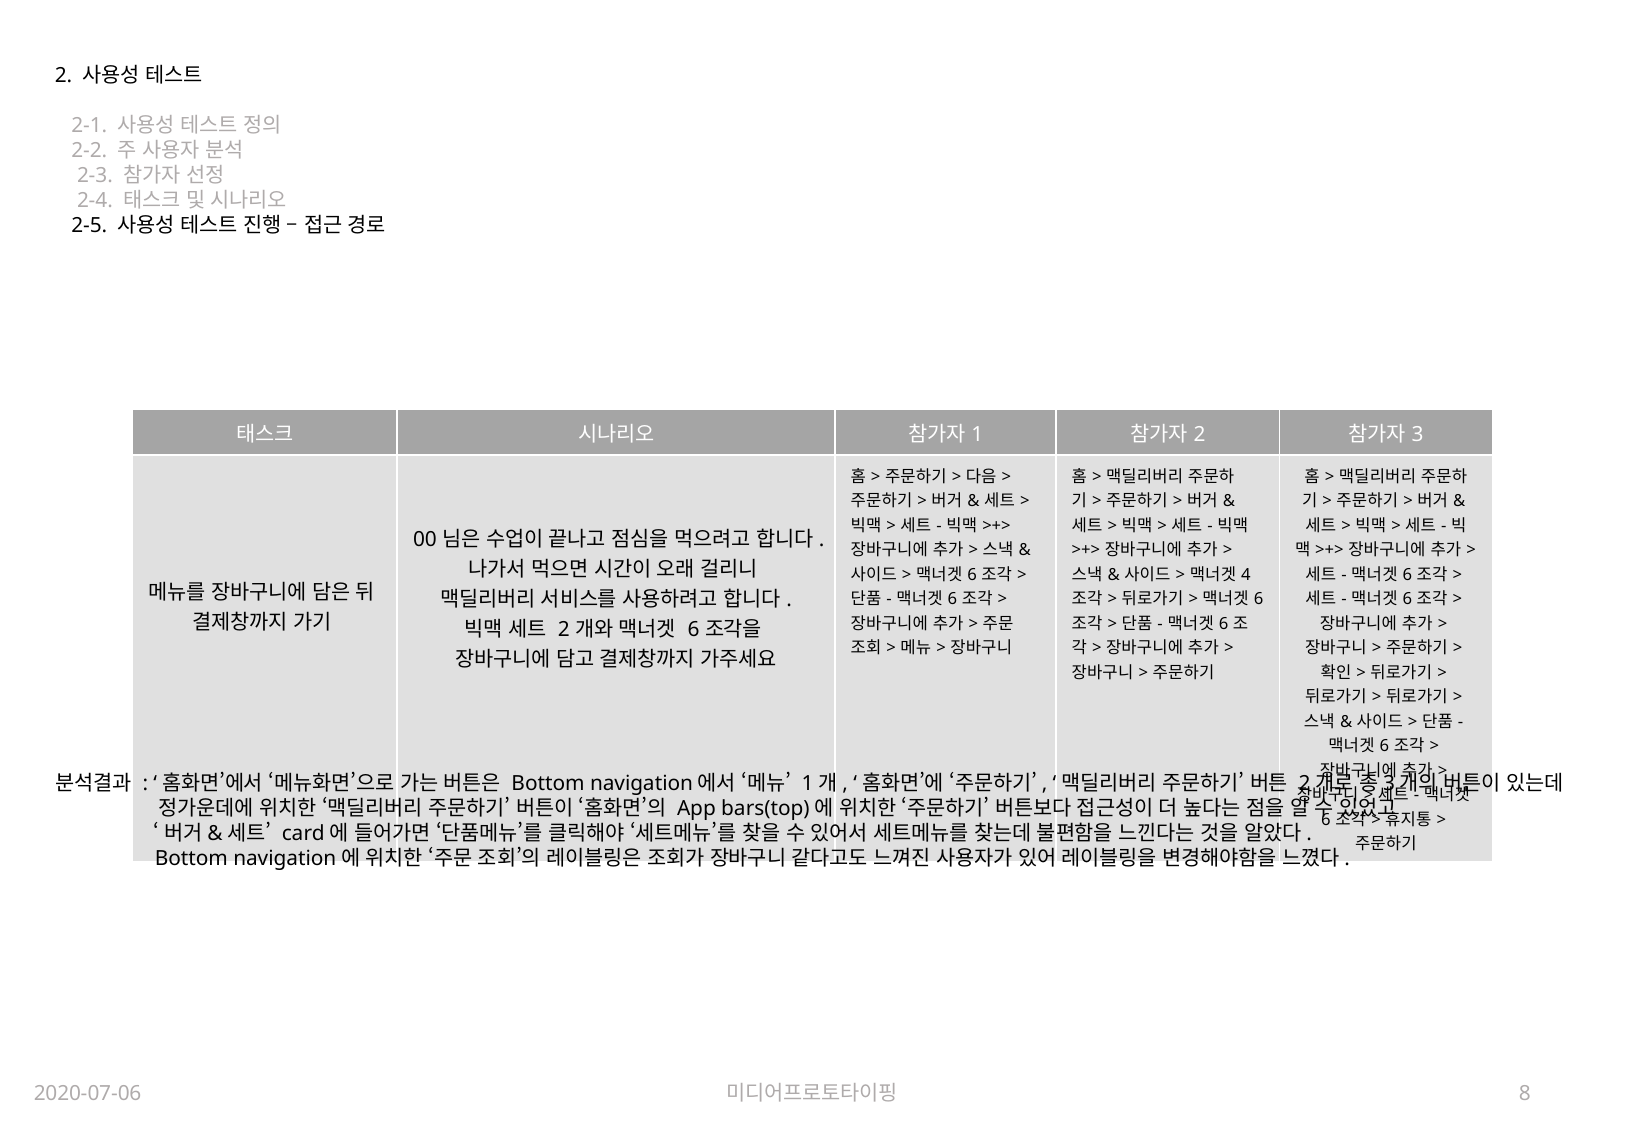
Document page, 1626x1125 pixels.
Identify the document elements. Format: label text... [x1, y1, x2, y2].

text_box 분석결과 : ‘홈화면’에서 ‘메뉴화면’으로 가는 버튼은 Bottom navigation에서 ‘메뉴’ 1개, ‘홈화면’에 ‘주문하기’, ‘맥딜리버리 주문하기’ 버튼 2개로 총3개의 버튼이 있는데 정가운데에 위치한 ‘맥딜리버리 주문하기’ 버튼이 ‘홈화면’의 App bars(top)에 위치한 ‘주문하기’ 버튼보다 접근성이 더 높다는 점을 알 수 있었고 ‘버거&세트’ card에 들어가면 ‘단품메뉴’를 클릭해야 ‘세트메뉴’를 찾을 수 있어서 세트메뉴를 찾는데 불편함을 느낀다는 것을 알았다. Bottom navigation에 위치한 ‘주문 조회’의 레이블링은 조회가 장바구니 같다고도 느껴진 사용자가 있어 레이블링을 변경해야함을 느꼈다. [41, 762, 1584, 877]
table_cell 홈>주문하기>다음>주문하기>버거&세트>빅맥>세트-빅맥>+>장바구니에 추가>스낵&사이드>맥너겟6조각>단품-맥너겟6조각>장바구니에 추가>주문 조회>메뉴>장바구니 [836, 456, 1055, 762]
table_cell 메뉴를 장바구니에 담은 뒤 결제창까지 가기 [133, 456, 396, 762]
table_header 참가자3 [1280, 410, 1492, 454]
table_cell 00님은 수업이 끝나고 점심을 먹으려고 합니다. 나가서 먹으면 시간이 오래 걸리니 맥딜리버리 서비스를 사용하려고 합니다. 빅맥 세트 2개와 맥너겟 6조각을 장바구니에 담고 결제창까지 가주세요 [398, 456, 834, 762]
table_cell 홈>맥딜리버리 주문하기>주문하기>버거&세트>빅맥>세트-빅맥>+>장바구니에 추가>스낵&사이드>맥너겟4조각>뒤로가기>맥너겟6조각>단품-맥너겟6조각>장바구니에 추가>장바구니>주문하기 [1057, 456, 1279, 762]
text_box 2. 사용성 테스트 2-1. 사용성 테스트 정의 2-2. 주 사용자 분석 2-3. 참가자 선정 2-4. 태스크 및 시나리오 2-5. 사용성 테스트 진행 – 접근 경로 [40, 54, 449, 245]
table_header 태스크 [133, 410, 396, 454]
table_header 참가자2 [1057, 410, 1279, 454]
table_header 참가자1 [836, 410, 1055, 454]
table_header 시나리오 [398, 410, 834, 454]
table_cell 홈>맥딜리버리 주문하기>주문하기>버거&세트>빅맥>세트-빅맥>+>장바구니에 추가>세트-맥너겟6조각>세트-맥너겟6조각>장바구니에 추가>장바구니>주문하기>확인>뒤로가기>뒤로가기>뒤로가기>스낵&사이드>단품-맥너겟6조각>장바구니에 추가>장바구니>세트-맥너겟6조각>휴지통>주문하기 [1280, 456, 1492, 762]
